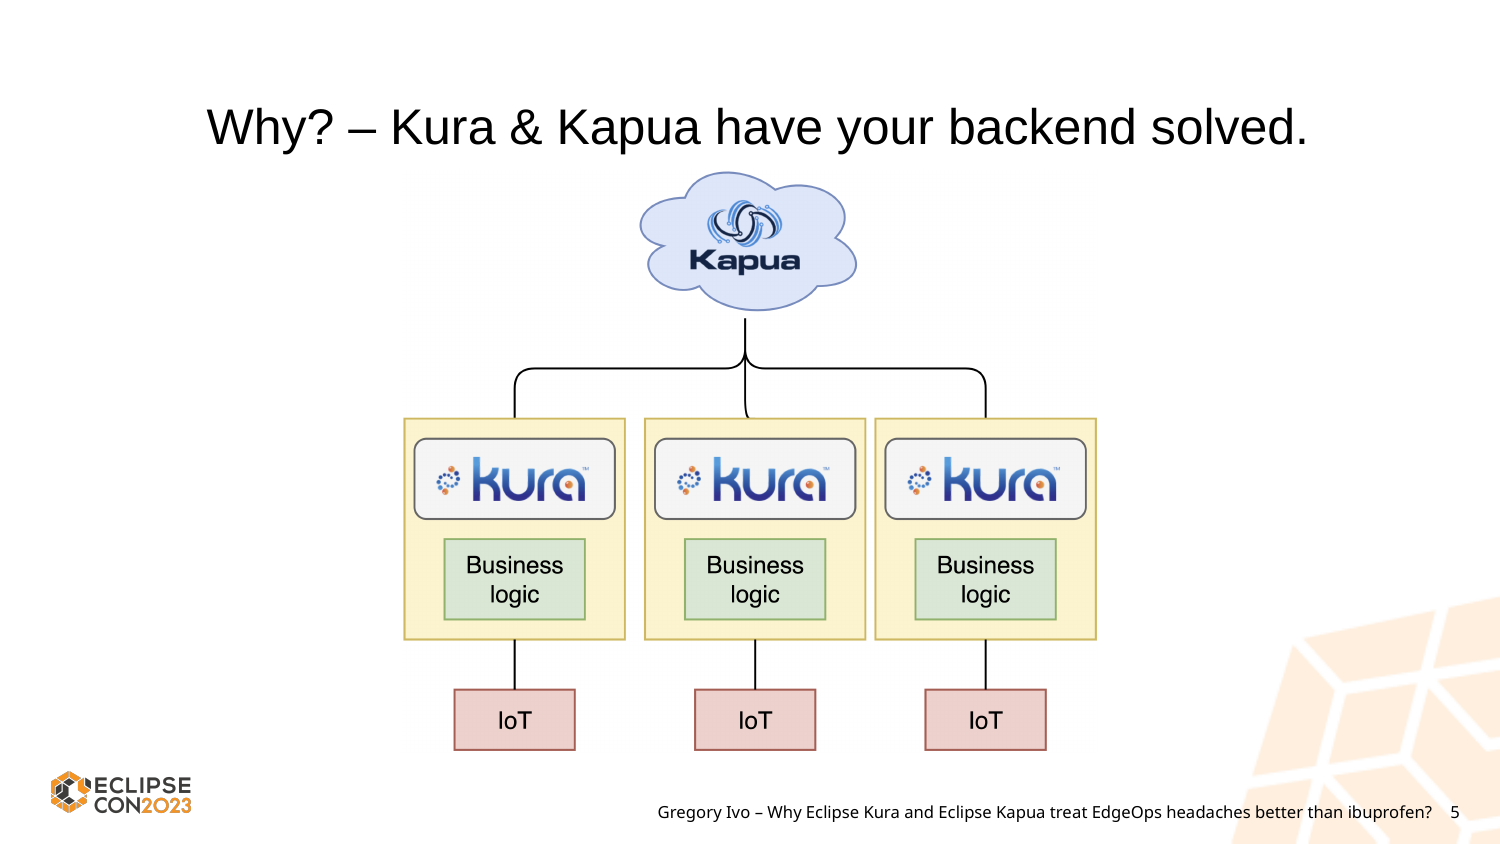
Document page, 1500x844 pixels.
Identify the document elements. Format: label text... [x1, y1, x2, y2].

title Why? – Kura & Kapua have your backend solved. [68, 79, 1448, 171]
picture [0, 0, 1500, 844]
slide_number Gregory Ivo – Why Eclipse Kura and Eclipse Kapua treat EdgeOps headaches better than ibuprofen? 5 [398, 794, 1475, 832]
